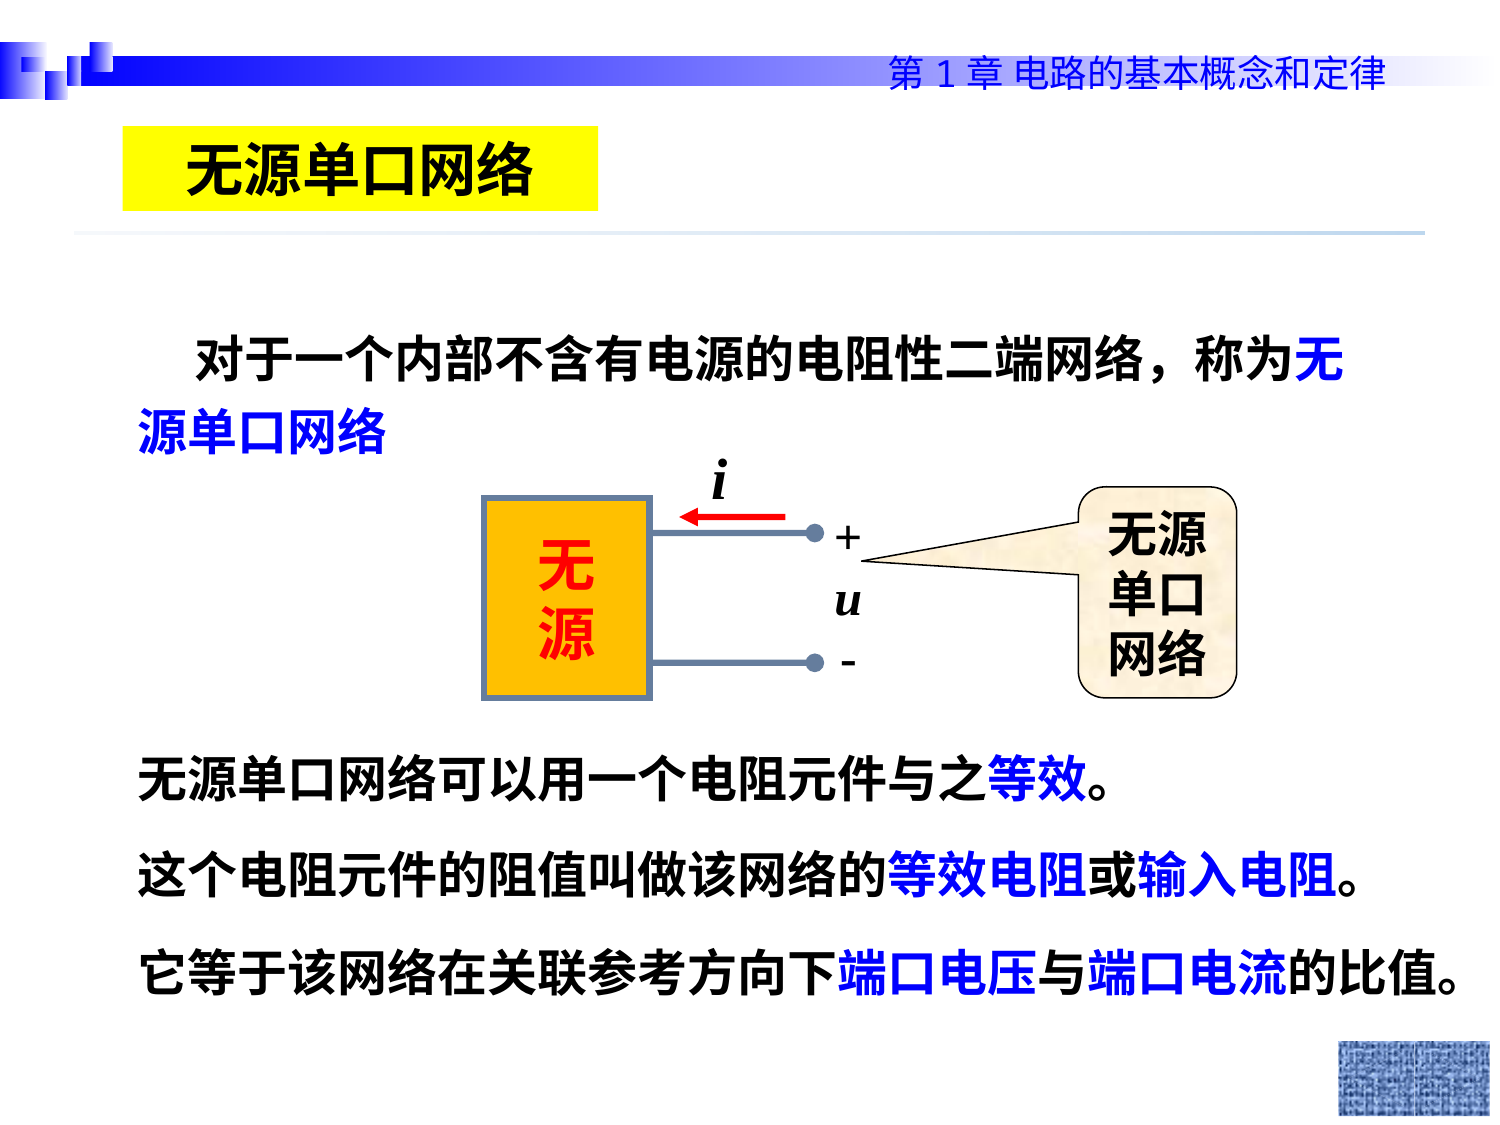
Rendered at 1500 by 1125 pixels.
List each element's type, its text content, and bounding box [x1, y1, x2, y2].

text_box [1414, 1041, 1490, 1117]
text_box R1 [939, 65, 943, 85]
text_box [1338, 1041, 1414, 1117]
text_box 无源单口网络 [878, 486, 1237, 698]
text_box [771, 57, 775, 85]
text_box [855, 57, 859, 85]
text_box + u - [818, 497, 878, 693]
text_box 无源单口网络 [122, 126, 599, 211]
text_box i [690, 433, 750, 497]
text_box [484, 497, 815, 699]
text_box 对于一个内部不含有电源的电阻性二端网络，称为无源单口网络 [122, 308, 1376, 468]
text_box 无源单口网络可以用一个电阻元件与之等效。 这个电阻元件的阻值叫做该网络的等效电阻或输入电阻。 它等于该网络在关联参考方向下端口电压与端口电流的比值。 [122, 727, 1499, 1009]
